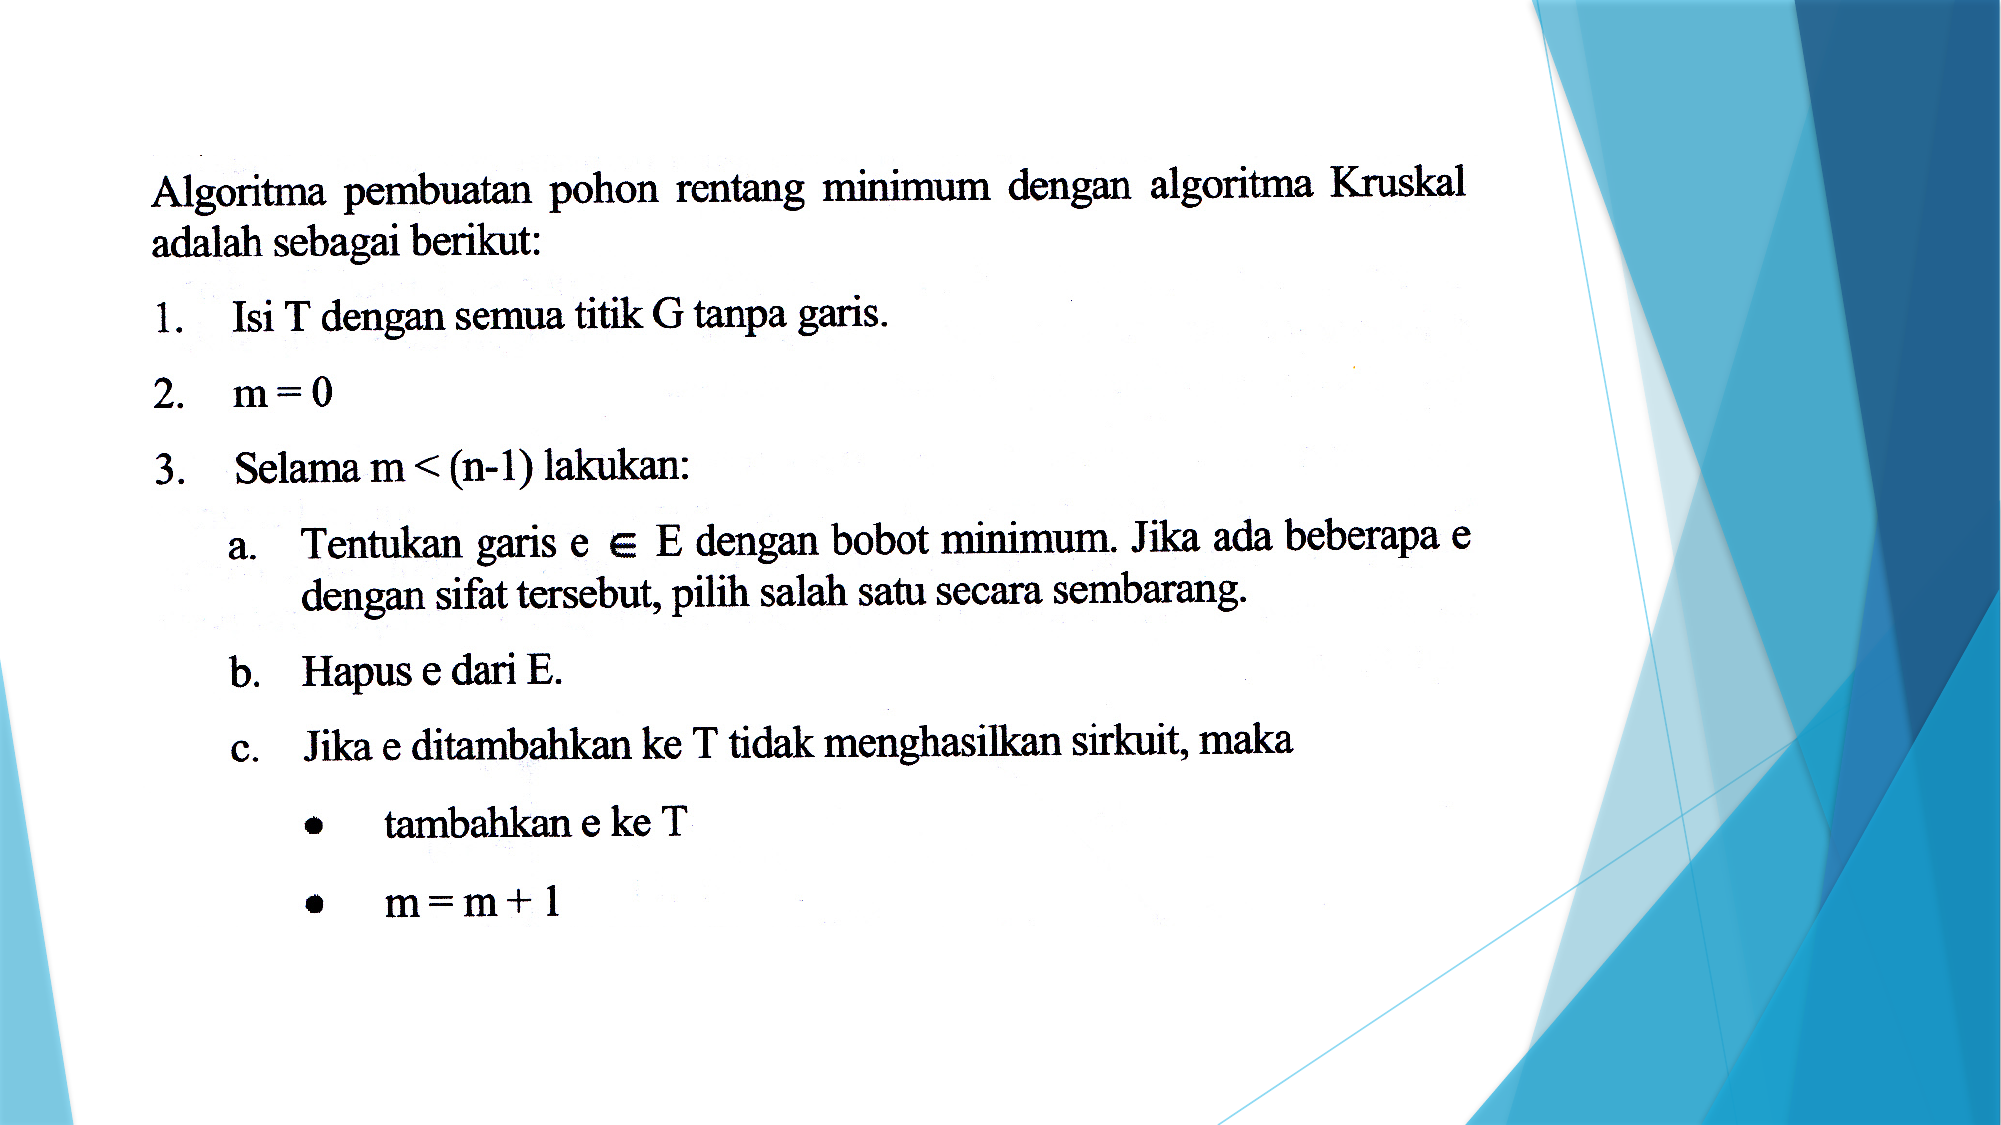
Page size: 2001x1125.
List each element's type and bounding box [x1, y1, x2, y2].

picture [130, 155, 1480, 927]
